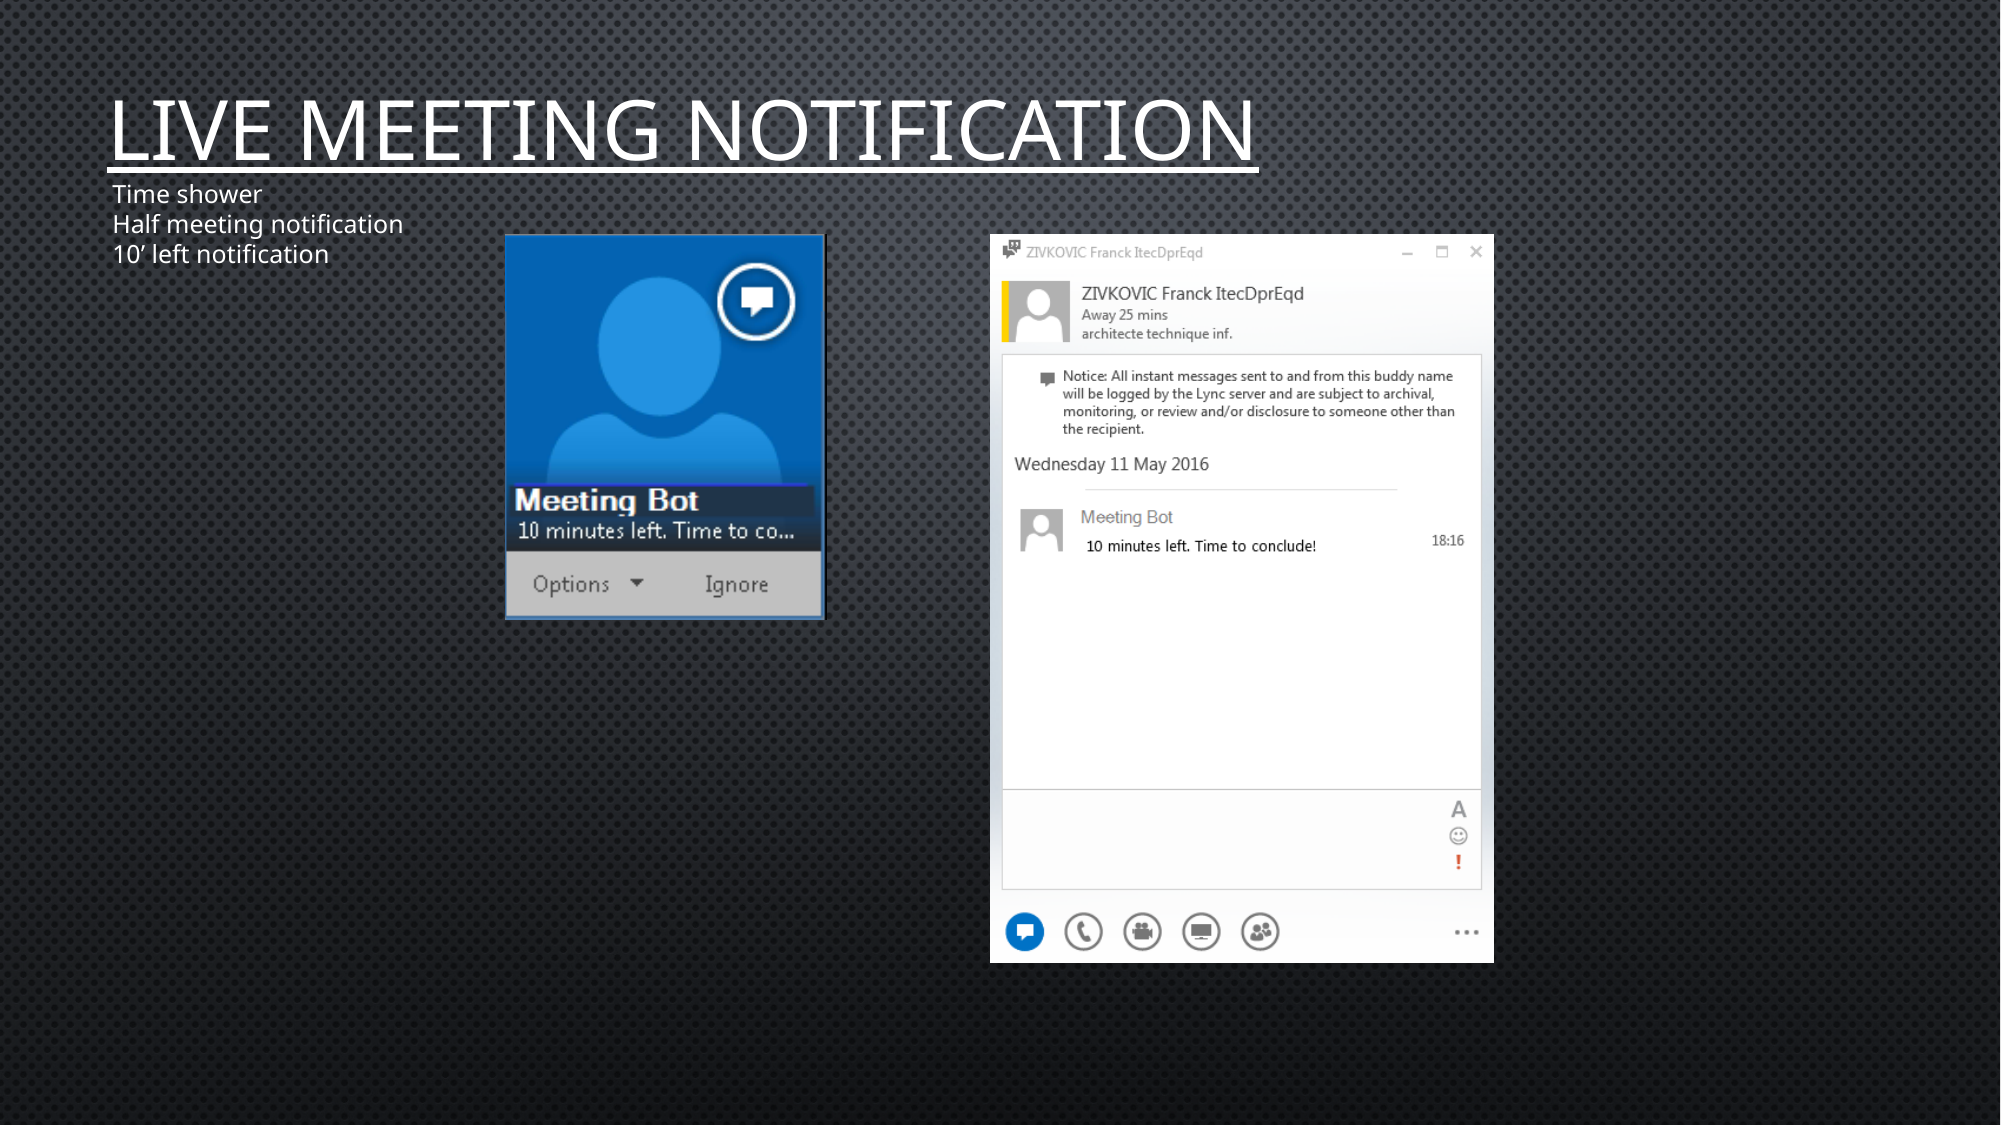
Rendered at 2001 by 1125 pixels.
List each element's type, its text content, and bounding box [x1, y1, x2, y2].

title LIVE meeting notification [92, 25, 1516, 185]
picture [505, 234, 828, 621]
text_box Time shower Half meeting notification 10’ left notification [97, 185, 420, 276]
picture [990, 234, 1494, 964]
